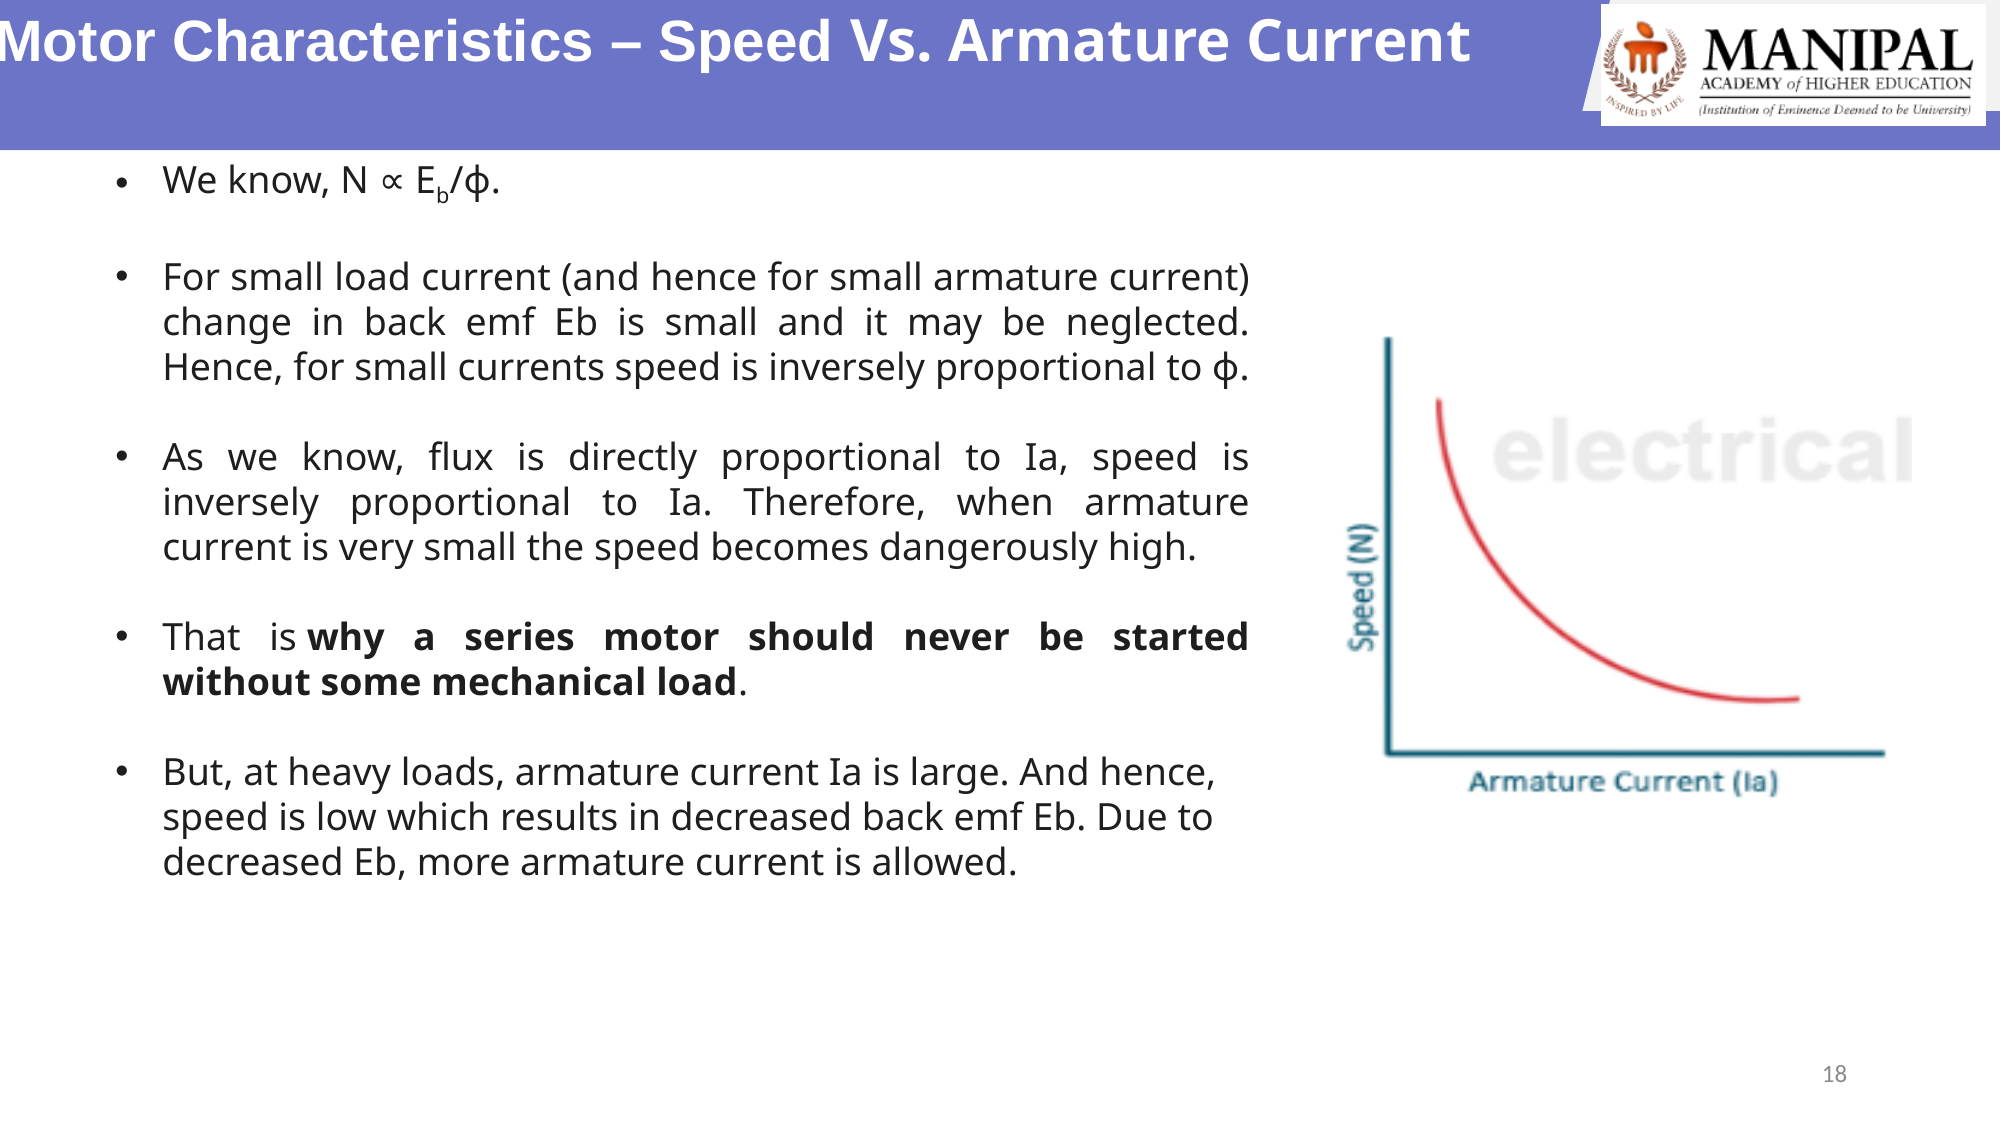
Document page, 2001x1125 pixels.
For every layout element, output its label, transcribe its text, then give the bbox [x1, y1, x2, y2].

picture [1601, 4, 1986, 126]
text_box We know, N ∝ Eb/ɸ. For small load current (and hence for small armature current) change in back emf Eb is small and it may be neglected. Hence, for small currents speed is inversely proportional to ɸ. As we know, flux is directly proportional to Ia, speed is inversely proportional to Ia. Therefore, when armature current is very small the speed becomes dangerously high. That is why a series motor should never be started without some mechanical load. But, at heavy loads, armature current Ia is large. And hence, speed is low which results in decreased back emf Eb. Due to decreased Eb, more armature current is allowed. [100, 150, 1266, 890]
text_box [0, 0, 2000, 150]
picture [1291, 286, 1912, 839]
slide_number 18 [1412, 1042, 1863, 1103]
